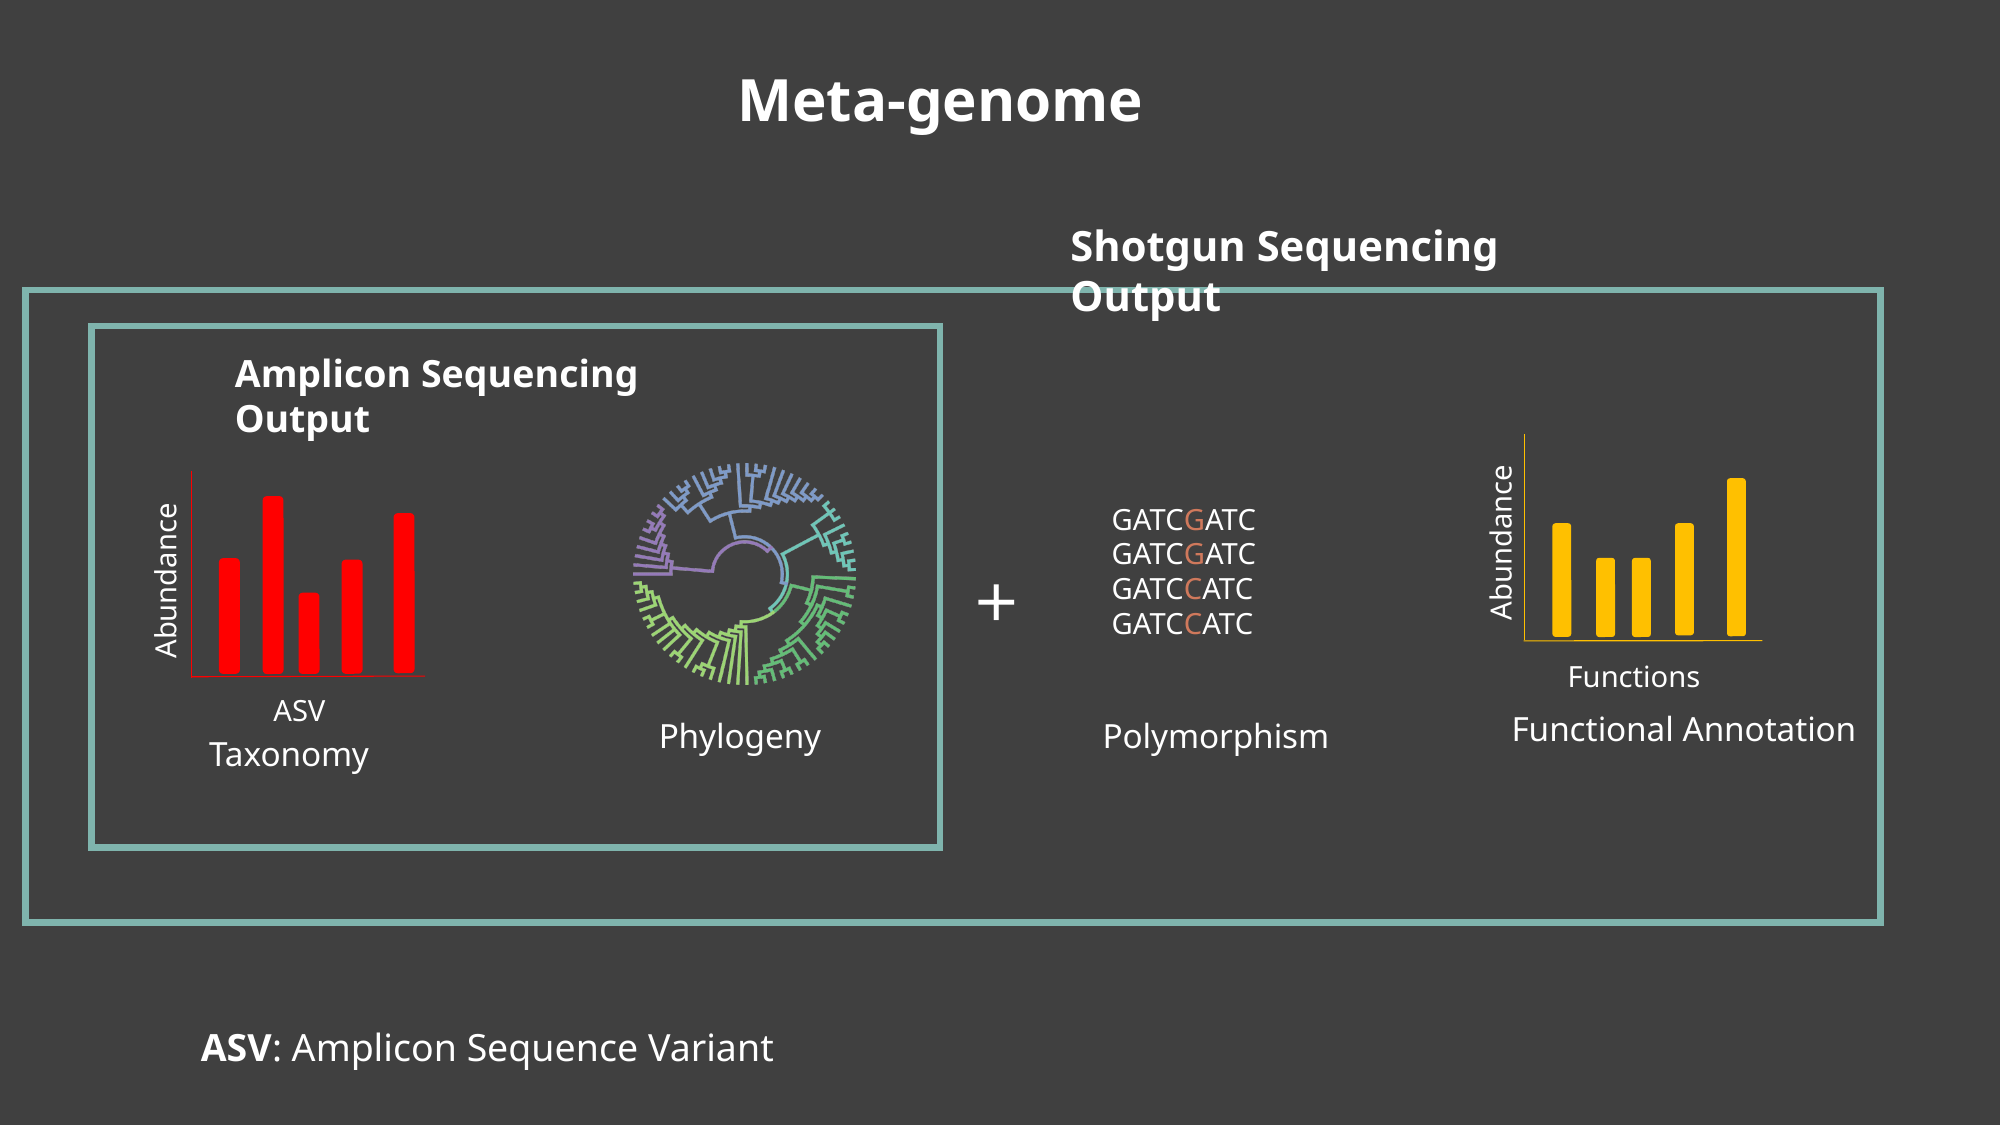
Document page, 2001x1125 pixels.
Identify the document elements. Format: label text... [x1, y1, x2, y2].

text_box Meta-genome [716, 55, 1165, 141]
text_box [91, 325, 941, 848]
text_box ASV: Amplicon Sequence Variant [186, 1016, 790, 1077]
text_box [24, 289, 1882, 923]
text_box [958, 212, 1881, 764]
